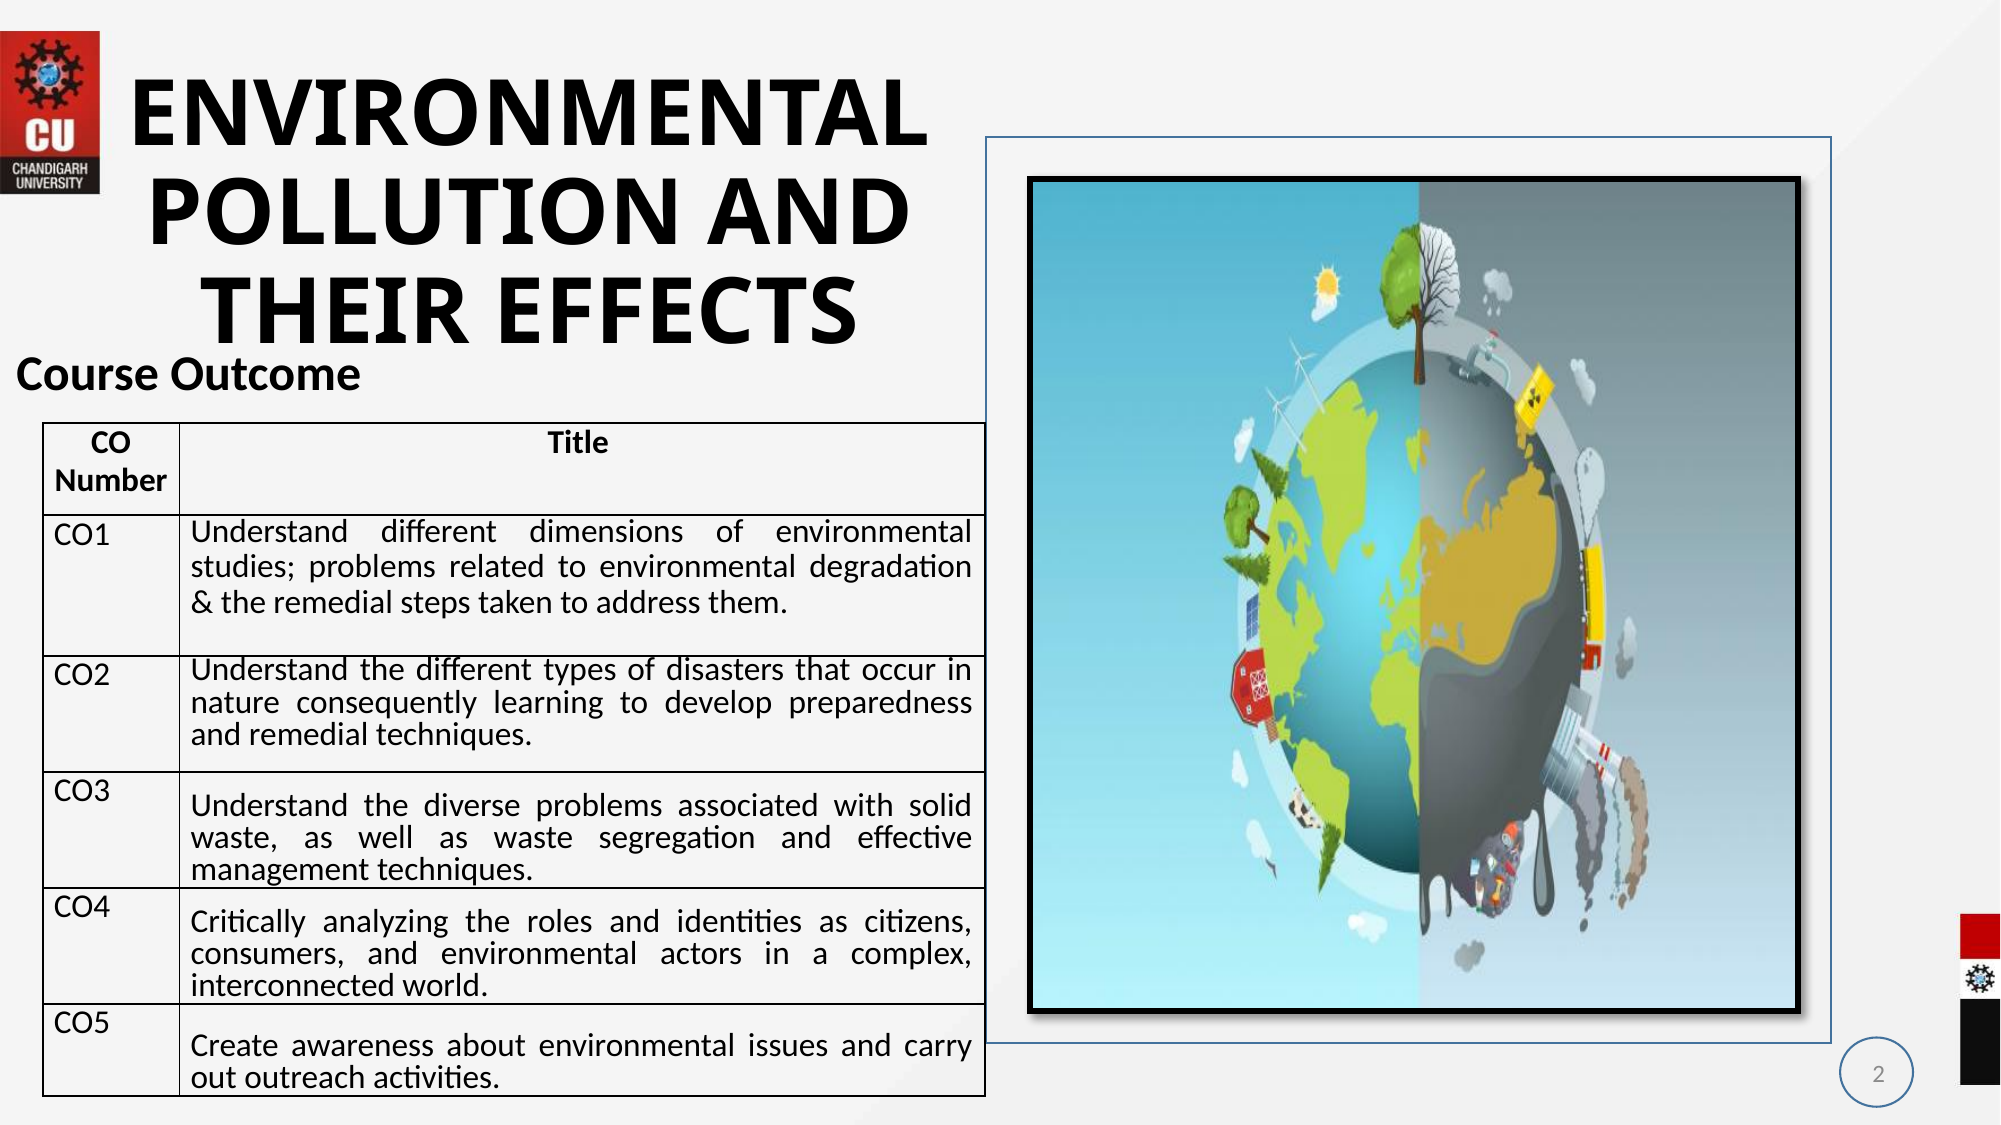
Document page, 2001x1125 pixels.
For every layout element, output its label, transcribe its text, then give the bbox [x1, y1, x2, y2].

text_box [985, 136, 1832, 1044]
table_cell CO1 [44, 516, 179, 655]
table_header Title [180, 424, 984, 514]
table_cell CO5 [44, 1005, 179, 1095]
table_cell Create awareness about environmental issues and carry out outreach activities. [180, 1005, 984, 1095]
table_header CO Number [44, 424, 179, 514]
table_cell Understand the diverse problems associated with solid waste, as well as waste segregation and effective management techniques. [180, 773, 984, 887]
title ENVIRONMENTAL POLLUTION AND THEIR EFFECTS [72, 58, 987, 371]
text_box [1839, 1036, 1915, 1108]
table_cell CO3 [44, 773, 179, 887]
table_cell CO2 [44, 657, 179, 771]
picture [0, 0, 2001, 1125]
slide_number 2 [1449, 1042, 1856, 1103]
text_box Course Outcome [1, 332, 388, 408]
table_cell Understand the different types of disasters that occur in nature consequently learning to develop preparedness and remedial techniques. [180, 657, 984, 771]
table_cell CO4 [44, 889, 179, 1003]
table_cell Understand different dimensions of environmental studies; problems related to environmental degradation & the remedial steps taken to address them. [180, 516, 984, 655]
table_cell Critically analyzing the roles and identities as citizens, consumers, and environmental actors in a complex, interconnected world. [180, 889, 984, 1003]
